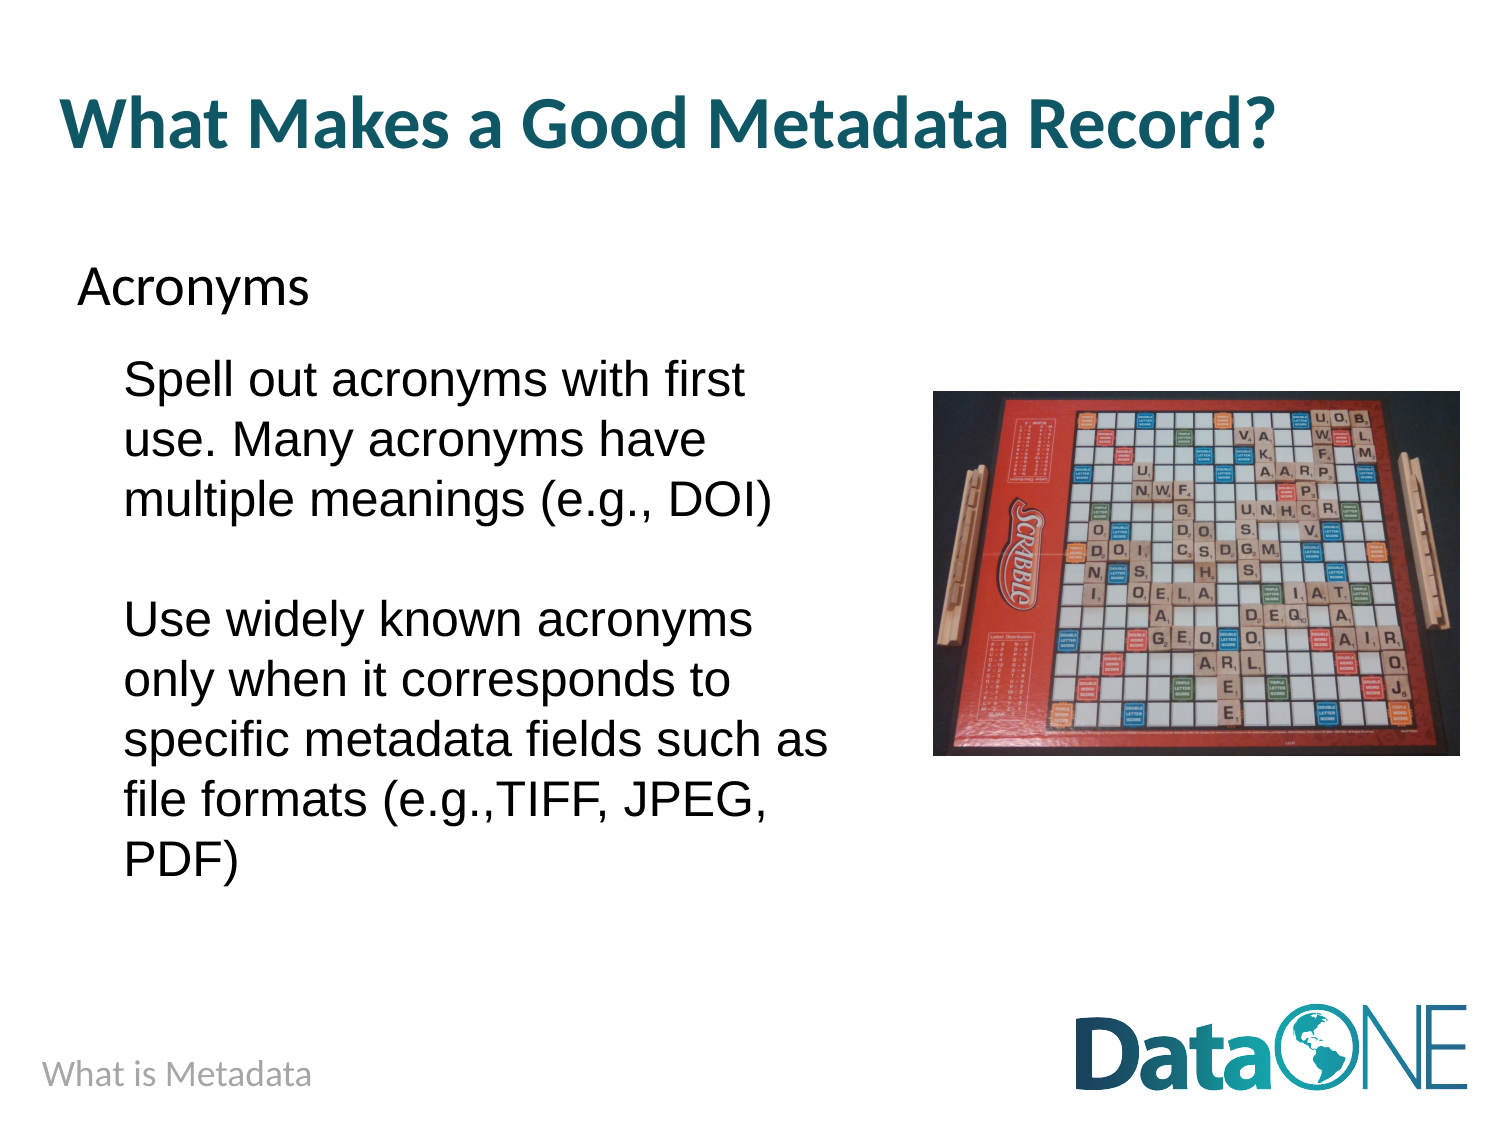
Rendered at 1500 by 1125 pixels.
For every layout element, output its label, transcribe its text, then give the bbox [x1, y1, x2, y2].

picture [1074, 1000, 1471, 1095]
list Acronyms [62, 239, 1425, 977]
text_box Spell out acronyms with first use. Many acronyms have multiple meanings (e.g., DOI) Use widely known acronyms only when it corresponds to specific metadata fields such as file formats (e.g.,TIFF, JPEG, PDF) [108, 339, 848, 1035]
title What Makes a Good Metadata Record? [44, 24, 1460, 213]
picture [932, 390, 1460, 756]
